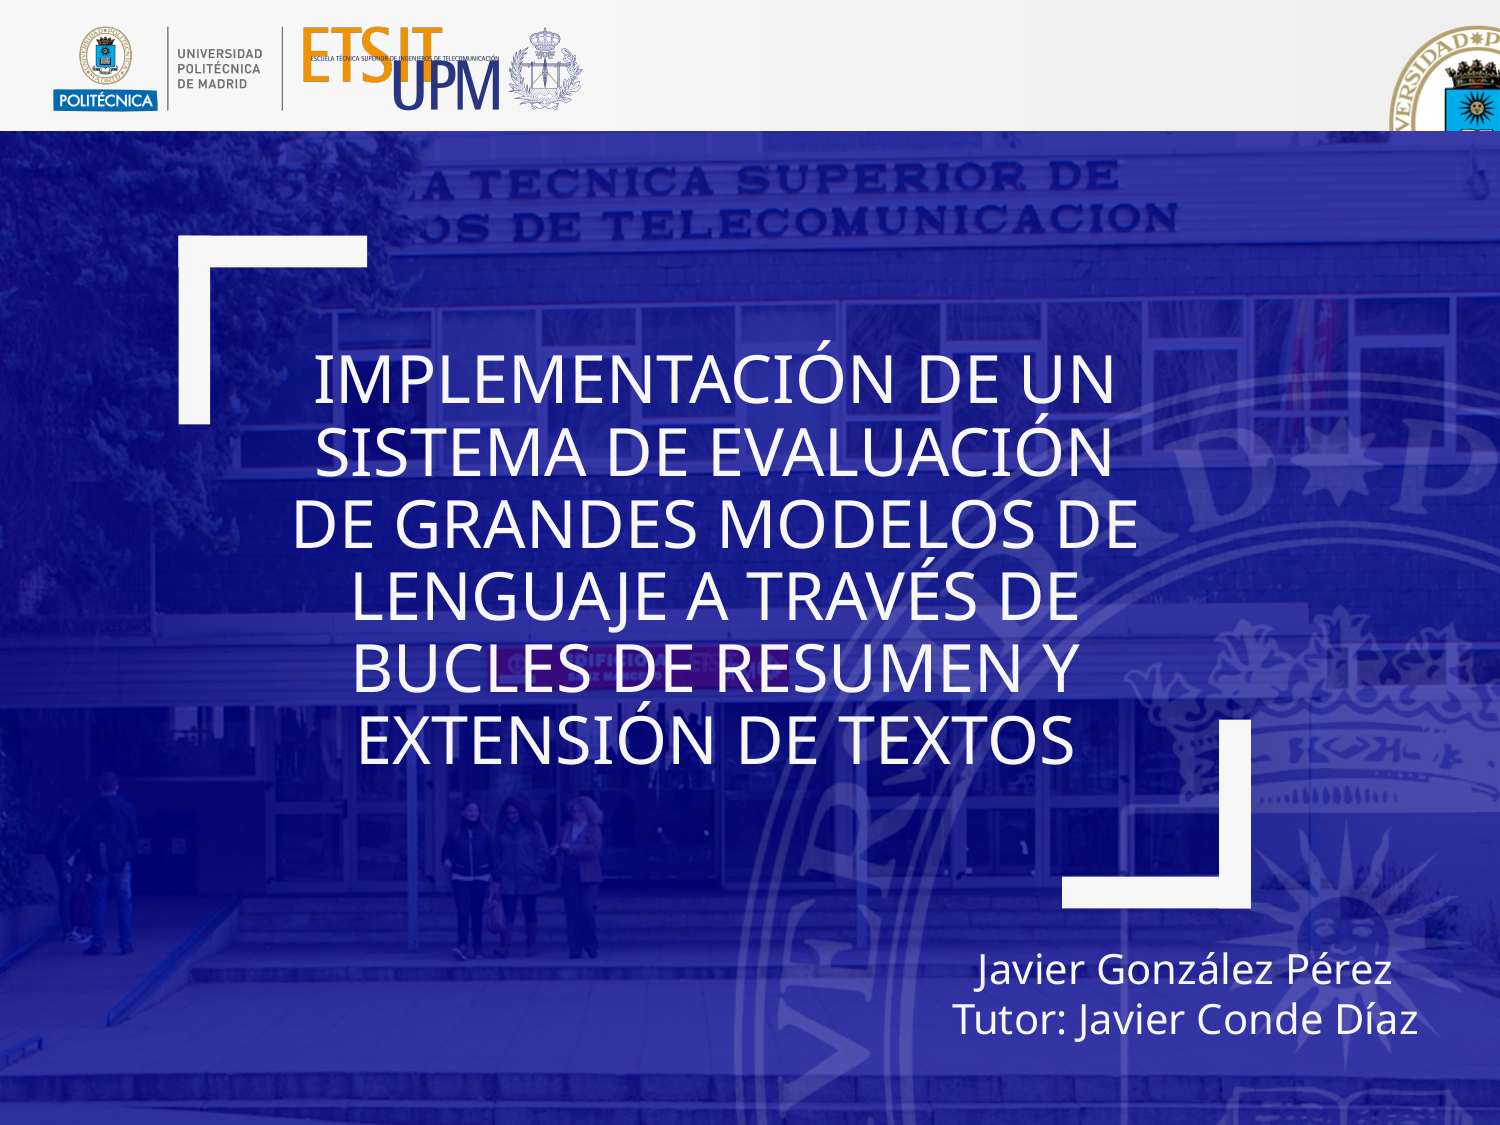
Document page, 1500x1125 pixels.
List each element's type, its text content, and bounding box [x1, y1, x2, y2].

text_box Javier González Pérez Tutor: Javier Conde Díaz [871, 935, 1500, 1051]
picture [1471, 101, 1484, 115]
picture [31, 4, 605, 131]
title Implementación de un sistema de evaluación de grandes modelos de lenguaje a través de bucles de resumen y extensión de textos [250, 231, 1182, 894]
picture [1387, 23, 1500, 131]
